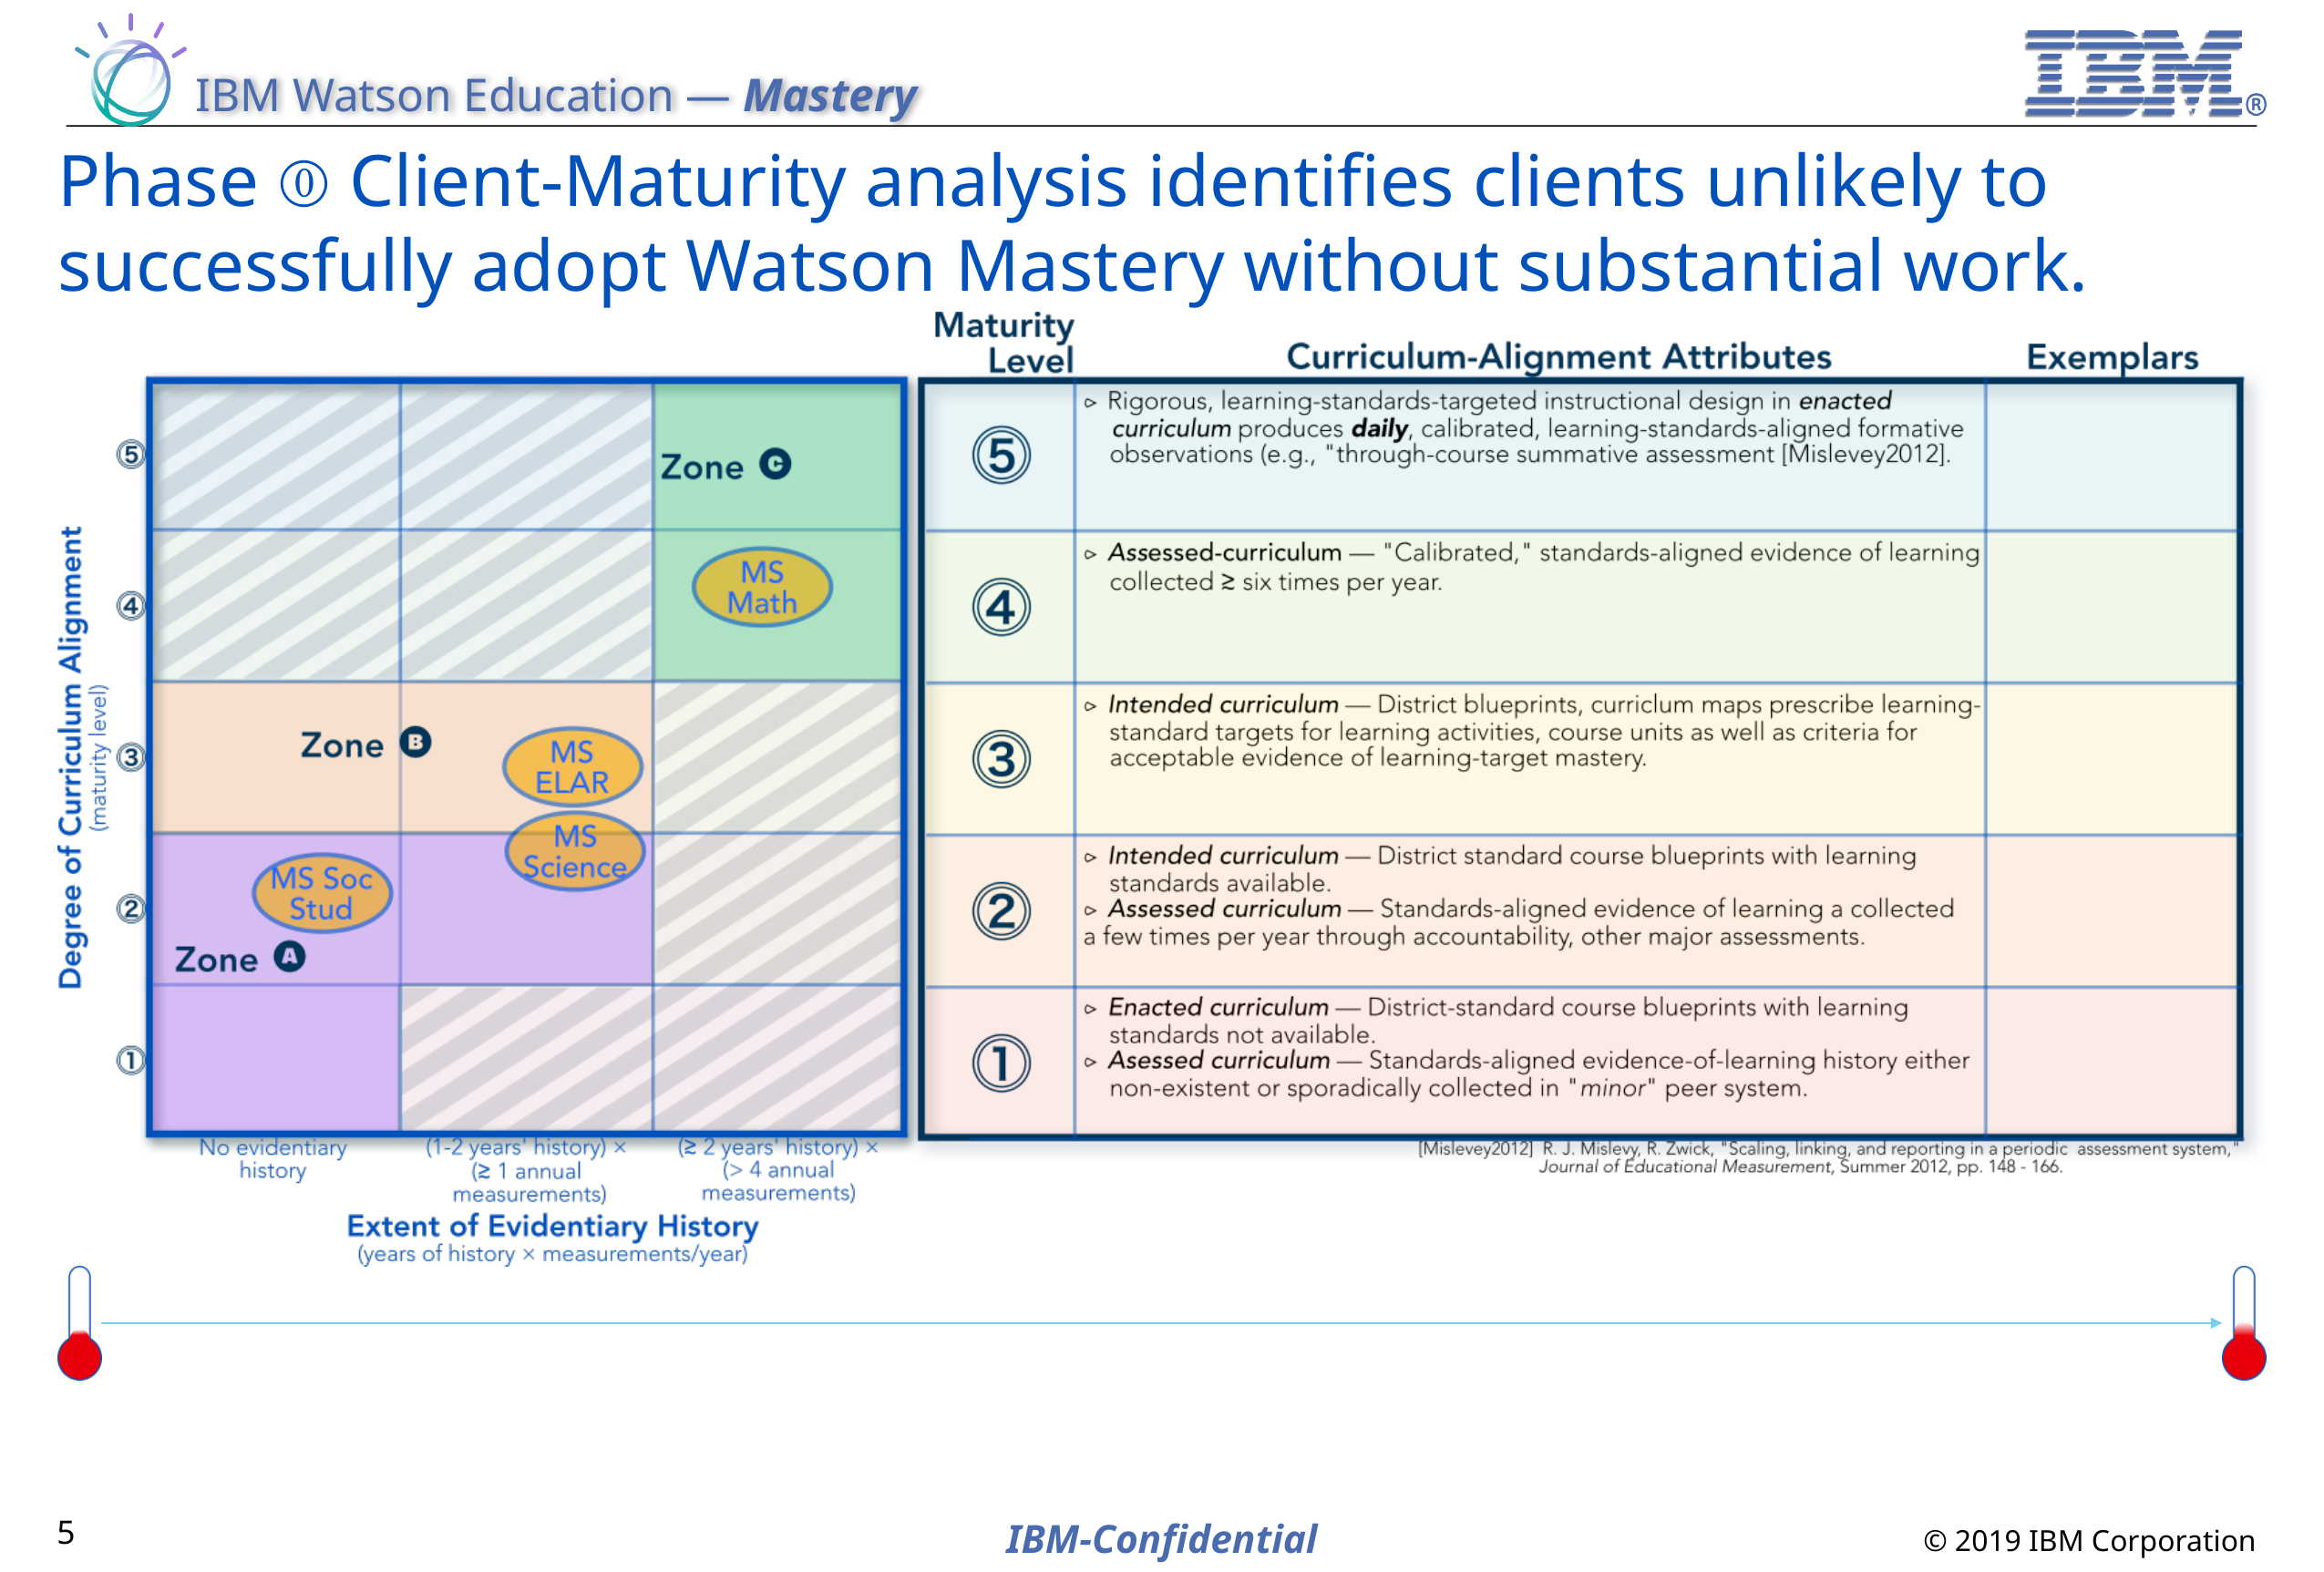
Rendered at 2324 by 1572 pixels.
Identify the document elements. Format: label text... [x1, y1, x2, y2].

picture [75, 13, 187, 127]
title Phase ⓪ Client-Maturity analysis identifies clients unlikely to successfully adopt Watson Mastery without substantial work. [57, 139, 2267, 310]
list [57, 312, 2267, 1267]
picture [2222, 1266, 2267, 1381]
picture [57, 1266, 102, 1381]
picture [2023, 30, 2267, 118]
